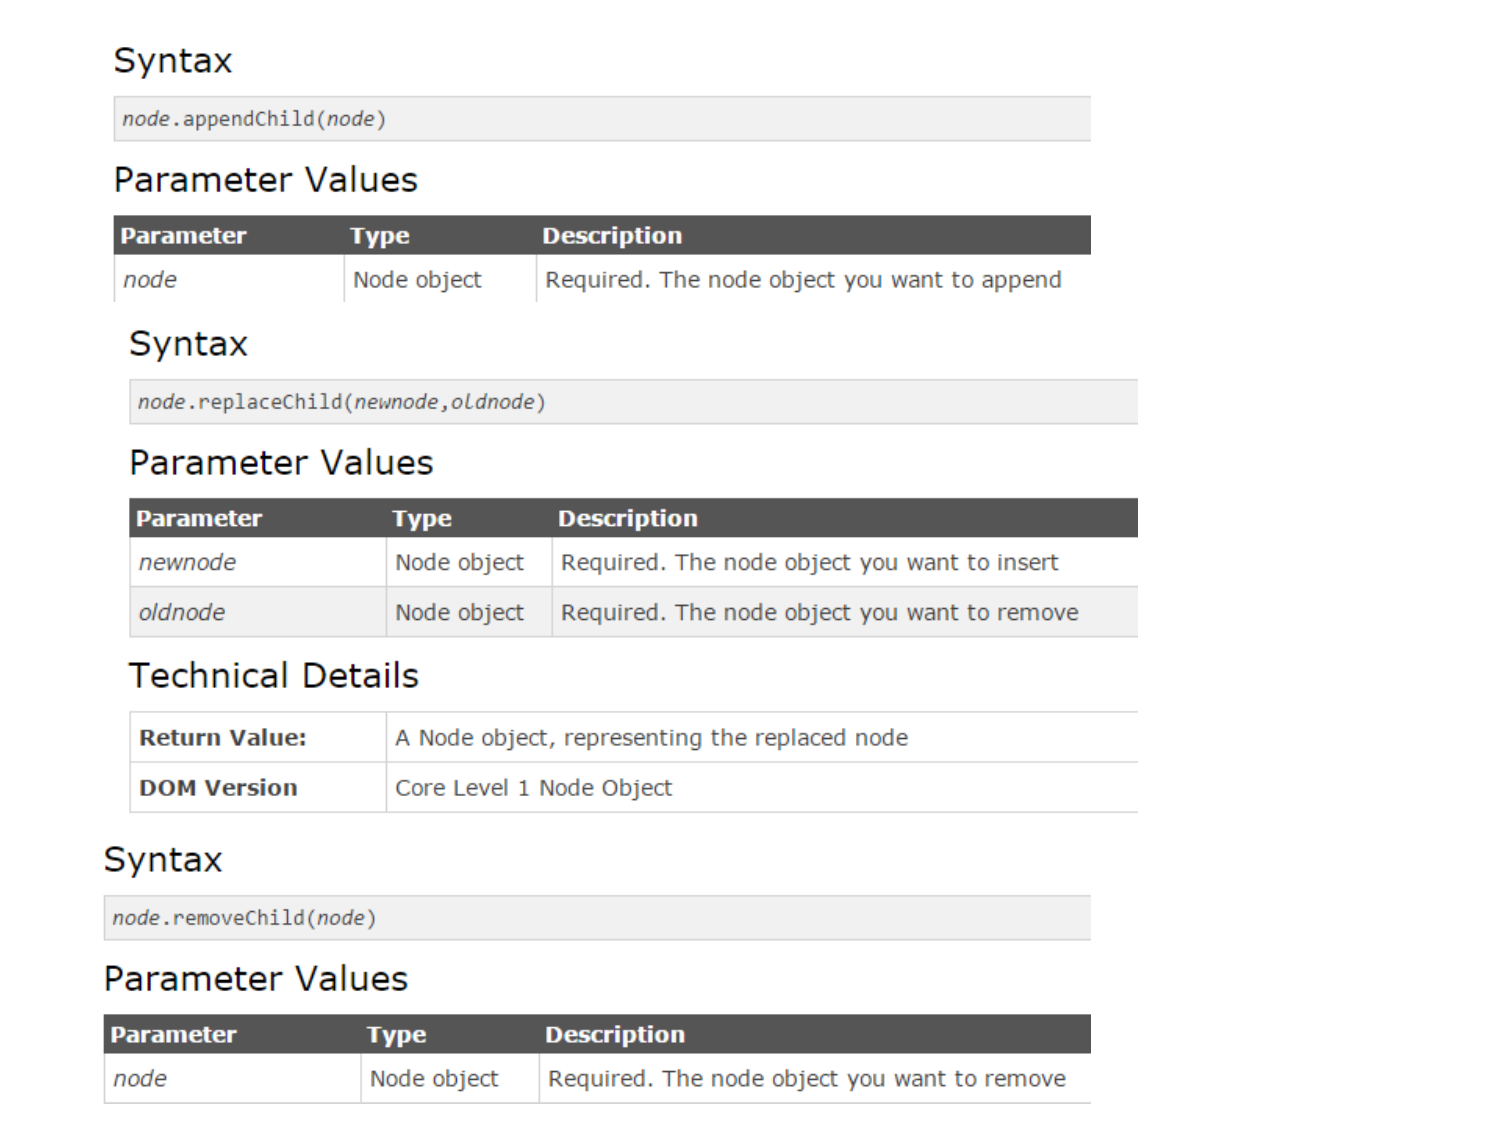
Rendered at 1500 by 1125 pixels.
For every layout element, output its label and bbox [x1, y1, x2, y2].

picture [89, 35, 1091, 302]
picture [79, 312, 1138, 1104]
